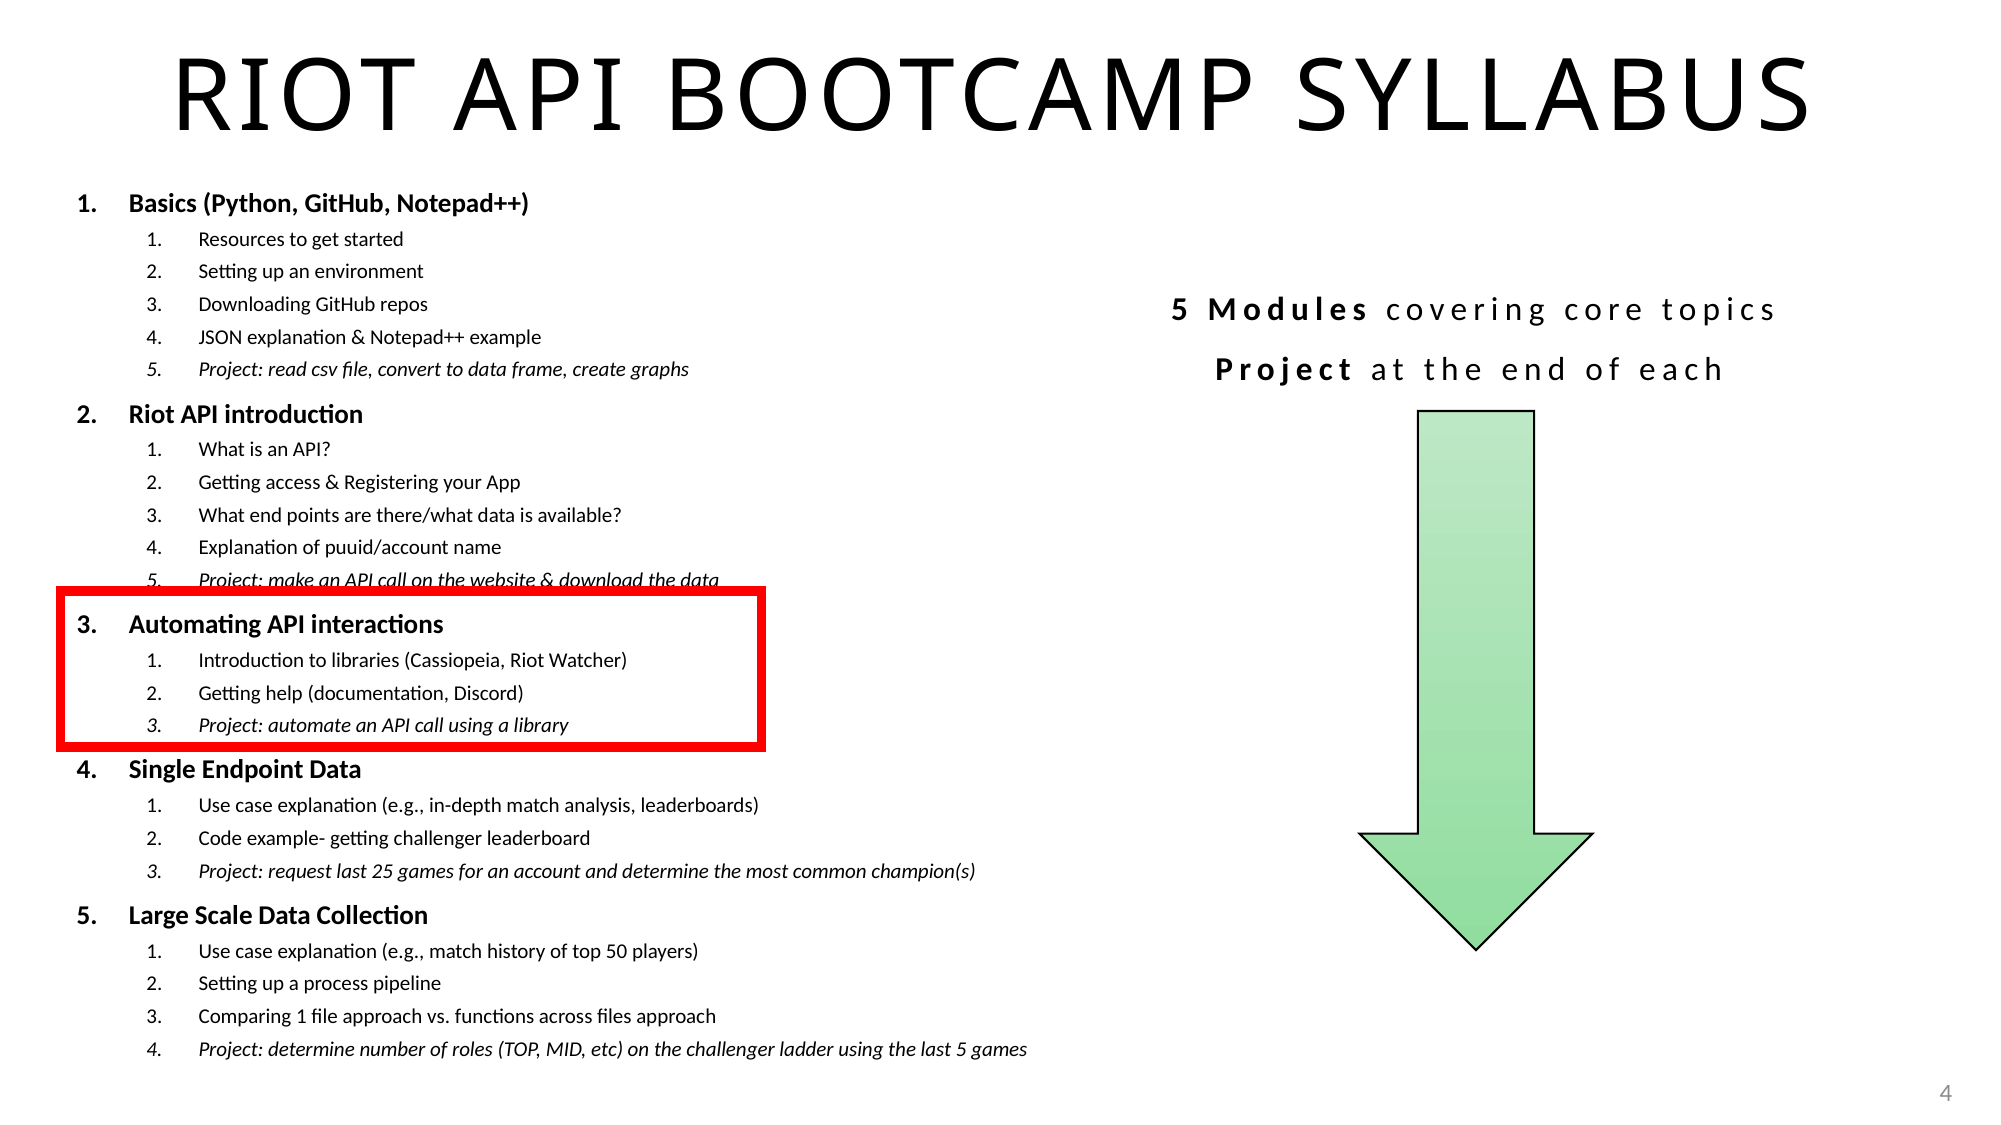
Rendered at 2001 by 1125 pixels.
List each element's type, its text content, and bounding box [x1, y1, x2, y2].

title Riot API Bootcamp syllabus [89, 22, 1895, 158]
text_box [59, 590, 763, 748]
text_box Basics (Python, GitHub, Notepad++) Resources to get started Setting up an environment Downloading GitHub repos JSON explanation & Notepad++ example Project: read csv file, convert to data frame, create graphs Riot API introduction What is an API? Getting access & Registering your App What end points are there/what data is available? Explanation of puuid/account name Project: make an API call on the website & download the data Automating API interactions Introduction to libraries (Cassiopeia, Riot Watcher) Getting help (documentation, Discord) Project: automate an API call using a library Single Endpoint Data Use case explanation (e.g., in-depth match analysis, leaderboards) Code example- getting challenger leaderboard Project: request last 25 games for an account and determine the most common champion(s) Large Scale Data Collection Use case explanation (e.g., match history of top 50 players) Setting up a process pipeline Comparing 1 file approach vs. functions across files approach Project: determine number of roles (TOP, MID, etc) on the challenger ladder using the last 5 games [61, 178, 1160, 1073]
text_box 5 Modules covering core topics Project at the end of each [1131, 260, 1821, 412]
slide_number 4 [1894, 1061, 1968, 1121]
text_box [1357, 412, 1595, 952]
